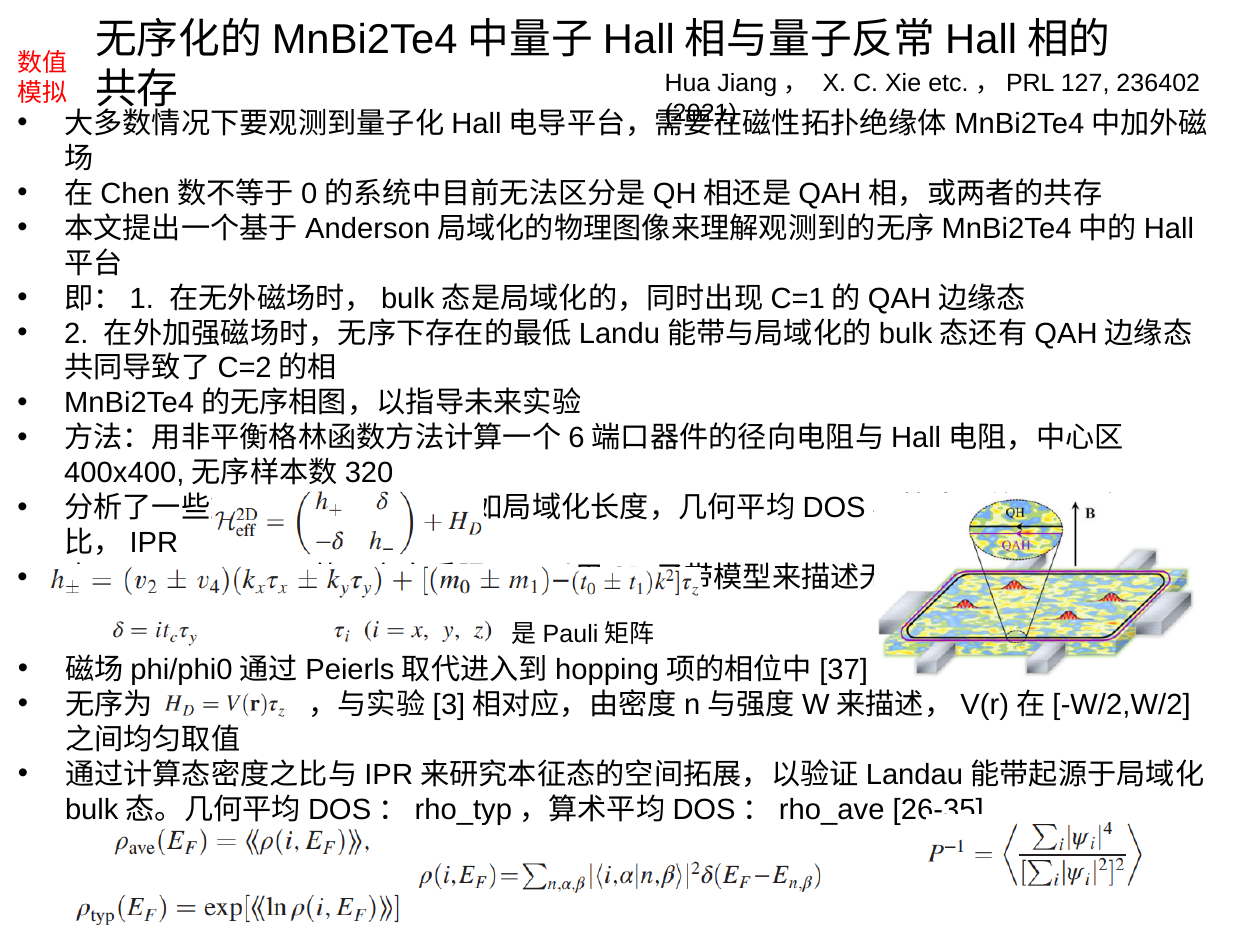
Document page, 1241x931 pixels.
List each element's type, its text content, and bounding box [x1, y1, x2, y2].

picture [329, 616, 494, 645]
text_box 大多数情况下要观测到量子化Hall电导平台，需要在磁性拓扑绝缘体MnBi2Te4中加外磁场 在Chen数不等于0的系统中目前无法区分是QH相还是QAH相，或两者的共存 本文提出一个基于Anderson局域化的物理图像来理解观测到的无序MnBi2Te4中的Hall平台 即：1. 在无外磁场时，bulk态是局域化的，同时出现C=1的QAH边缘态 2. 在外加强磁场时，无序下存在的最低Landu能带与局域化的bulk态还有QAH边缘态共同导致了C=2的相 MnBi2Te4的无序相图，以指导未来实验 方法：用非平衡格林函数方法计算一个6端口器件的径向电阻与Hall电阻，中心区400x400,无序样本数320 分析了一些重要量来反映物理，如局域化长度，几何平均DOS与算术平均DOS之比，IPR 由于3D MnBi2Te4的z方向受限，可以用2D子带模型来描述无序化的铁磁MnBi2Te4： [2, 96, 1237, 601]
text_box Hua Jiang， X. C. Xie etc.，PRL 127, 236402 (2021) [649, 58, 1237, 96]
text_box 数值模拟 [2, 39, 101, 96]
picture [874, 493, 1197, 679]
picture [72, 824, 401, 931]
text_box 是Pauli矩阵 [497, 610, 670, 642]
picture [414, 859, 826, 896]
picture [107, 616, 199, 649]
picture [925, 814, 1145, 890]
picture [163, 688, 288, 721]
picture [211, 488, 484, 558]
picture [49, 564, 702, 600]
text_box 磁场phi/phi0通过Peierls取代进入到hopping项的相位中[37] 无序为 ，与实验[3]相对应，由密度n与强度W来描述，V(r)在[-W/2,W/2]之间均匀取值 通过计算态密度之比与IPR来研究本征态的空间拓展，以验证Landau能带起源于局域化bulk态。几何平均DOS：rho_typ，算术平均DOS：rho_ave [26-35] [3, 642, 1237, 833]
text_box 无序化的MnBi2Te4中量子Hall相与量子反常Hall相的共存 [80, 4, 1160, 96]
